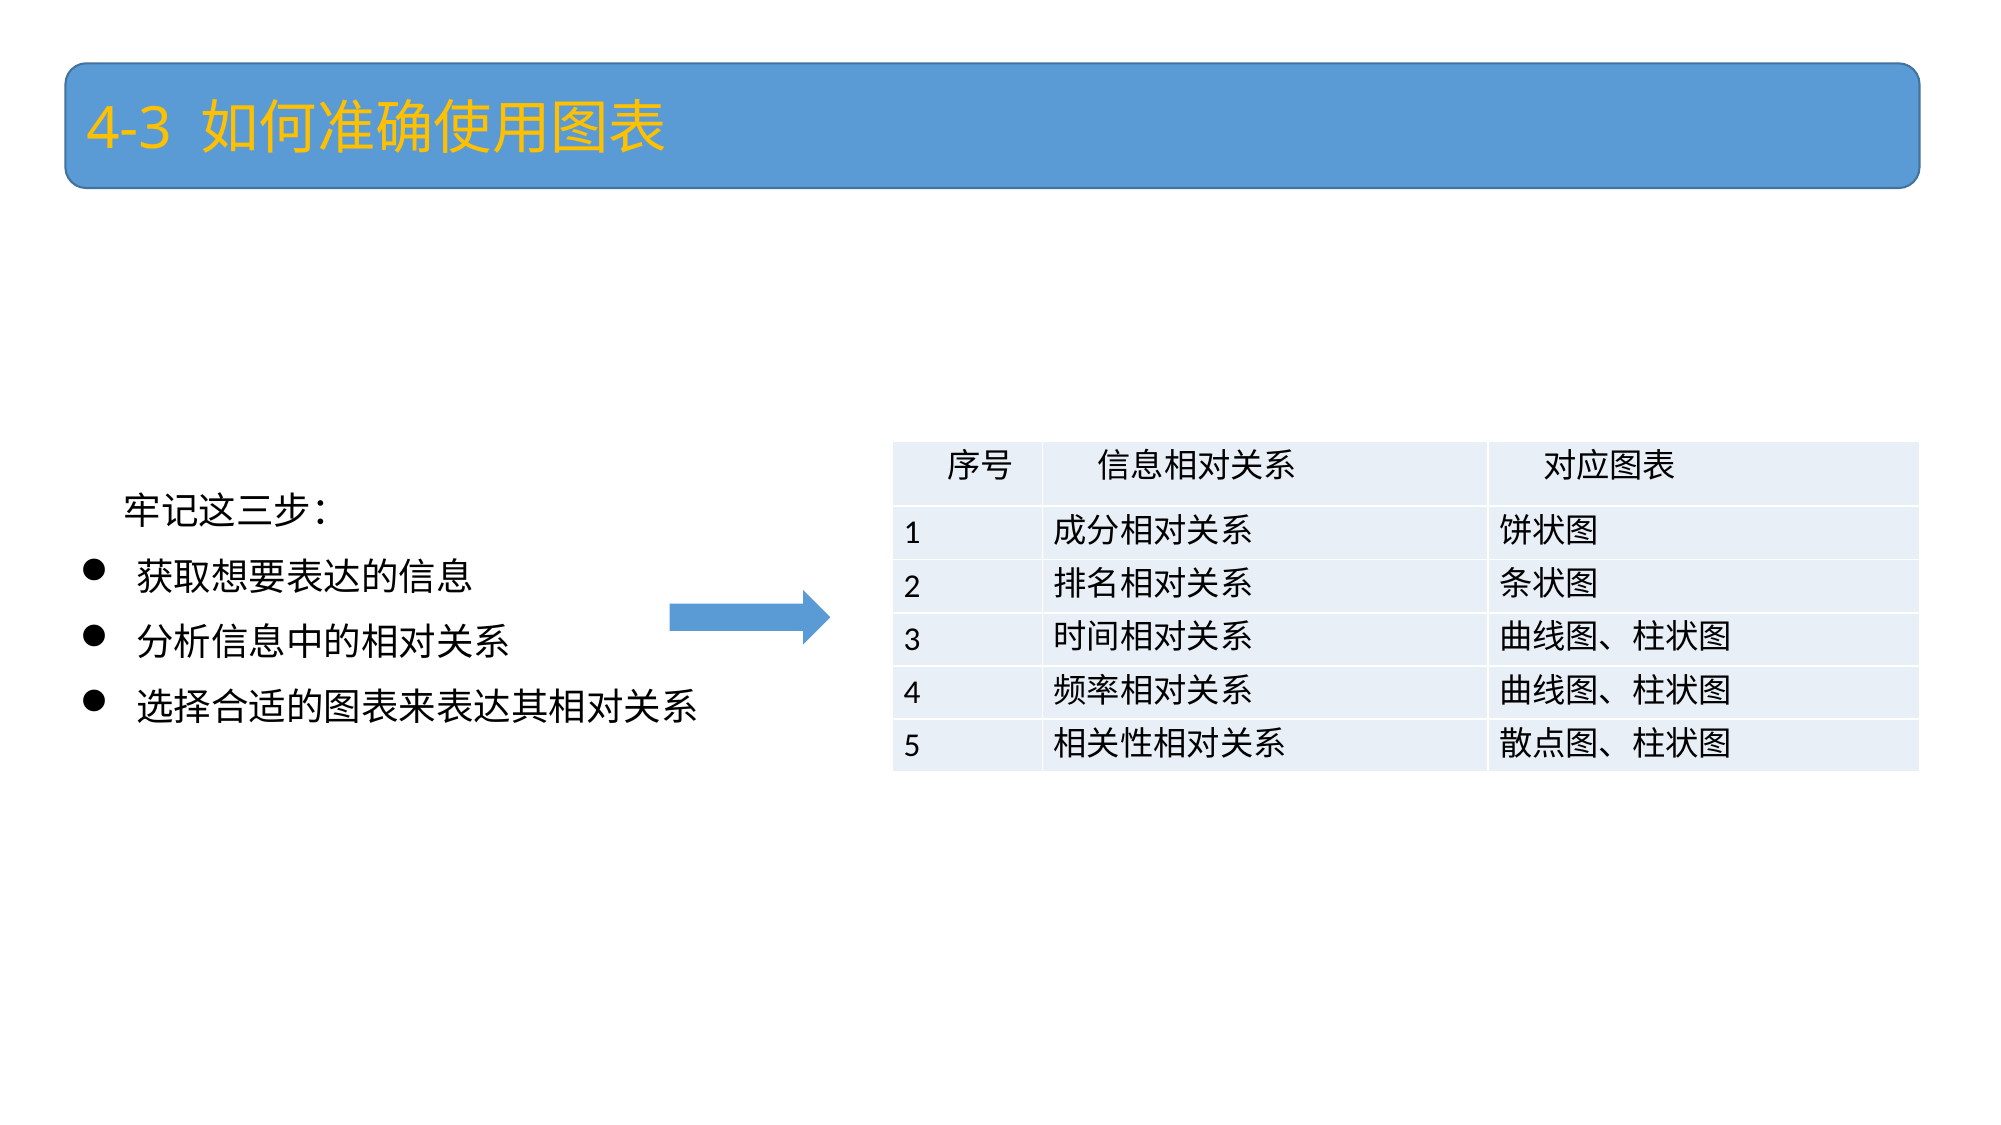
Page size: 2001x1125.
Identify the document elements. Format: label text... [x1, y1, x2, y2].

text_box 4-3 如何准确使用图表 [64, 62, 1921, 190]
table_cell 散点图、柱状图 [1489, 720, 1919, 771]
table_cell 时间相对关系 [1043, 614, 1487, 665]
table_cell 频率相对关系 [1043, 667, 1487, 718]
table_cell 5 [893, 720, 1042, 771]
table_cell 4 [893, 667, 1042, 718]
table_cell 相关性相对关系 [1043, 720, 1487, 771]
text_box 牢记这三步： 获取想要表达的信息 分析信息中的相对关系 选择合适的图表来表达其相对关系 [65, 491, 716, 736]
table_cell 曲线图、柱状图 [1489, 667, 1919, 718]
table_header 信息相对关系 [1043, 442, 1487, 505]
table_cell 曲线图、柱状图 [1489, 614, 1919, 665]
table_cell 排名相对关系 [1043, 560, 1487, 612]
table_header 序号 [893, 442, 1042, 505]
table_cell 条状图 [1489, 560, 1919, 612]
table_cell 1 [893, 507, 1042, 559]
table_cell 3 [893, 614, 1042, 665]
table_cell 饼状图 [1489, 507, 1919, 559]
table_cell 成分相对关系 [1043, 507, 1487, 559]
text_box [668, 587, 832, 648]
table_header 对应图表 [1489, 442, 1919, 505]
table_cell 2 [893, 560, 1042, 612]
